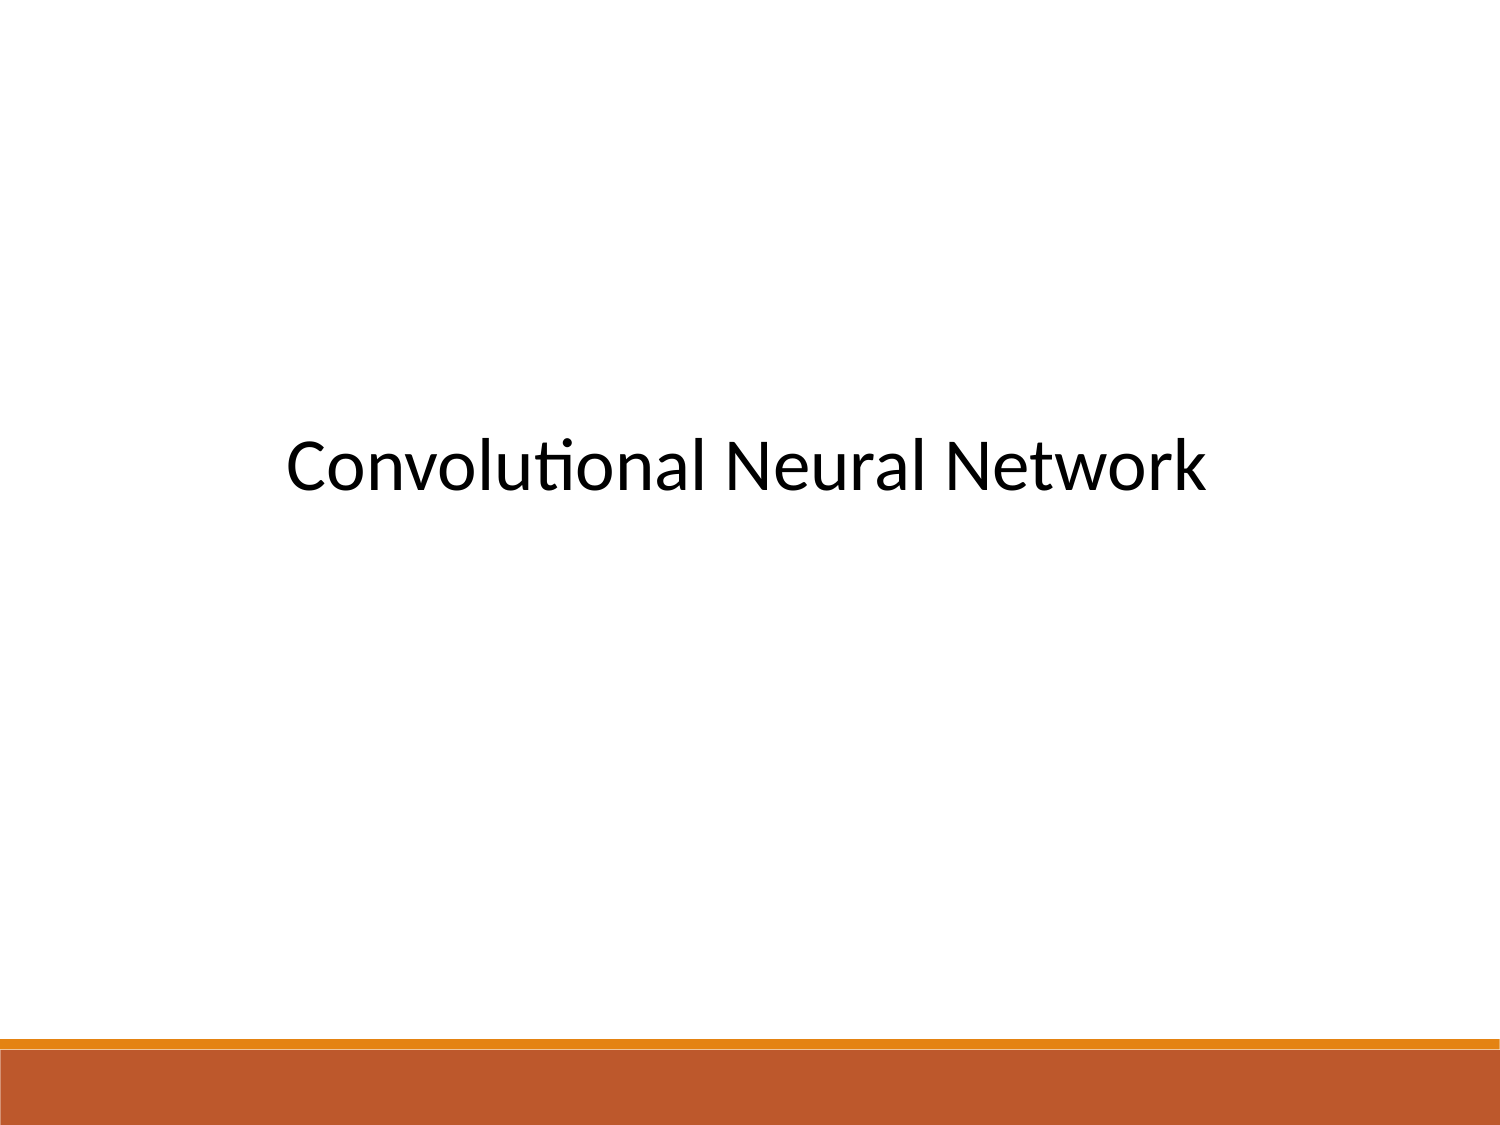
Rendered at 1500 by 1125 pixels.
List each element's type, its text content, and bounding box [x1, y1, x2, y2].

text_box Convolutional Neural Network [272, 408, 1228, 513]
